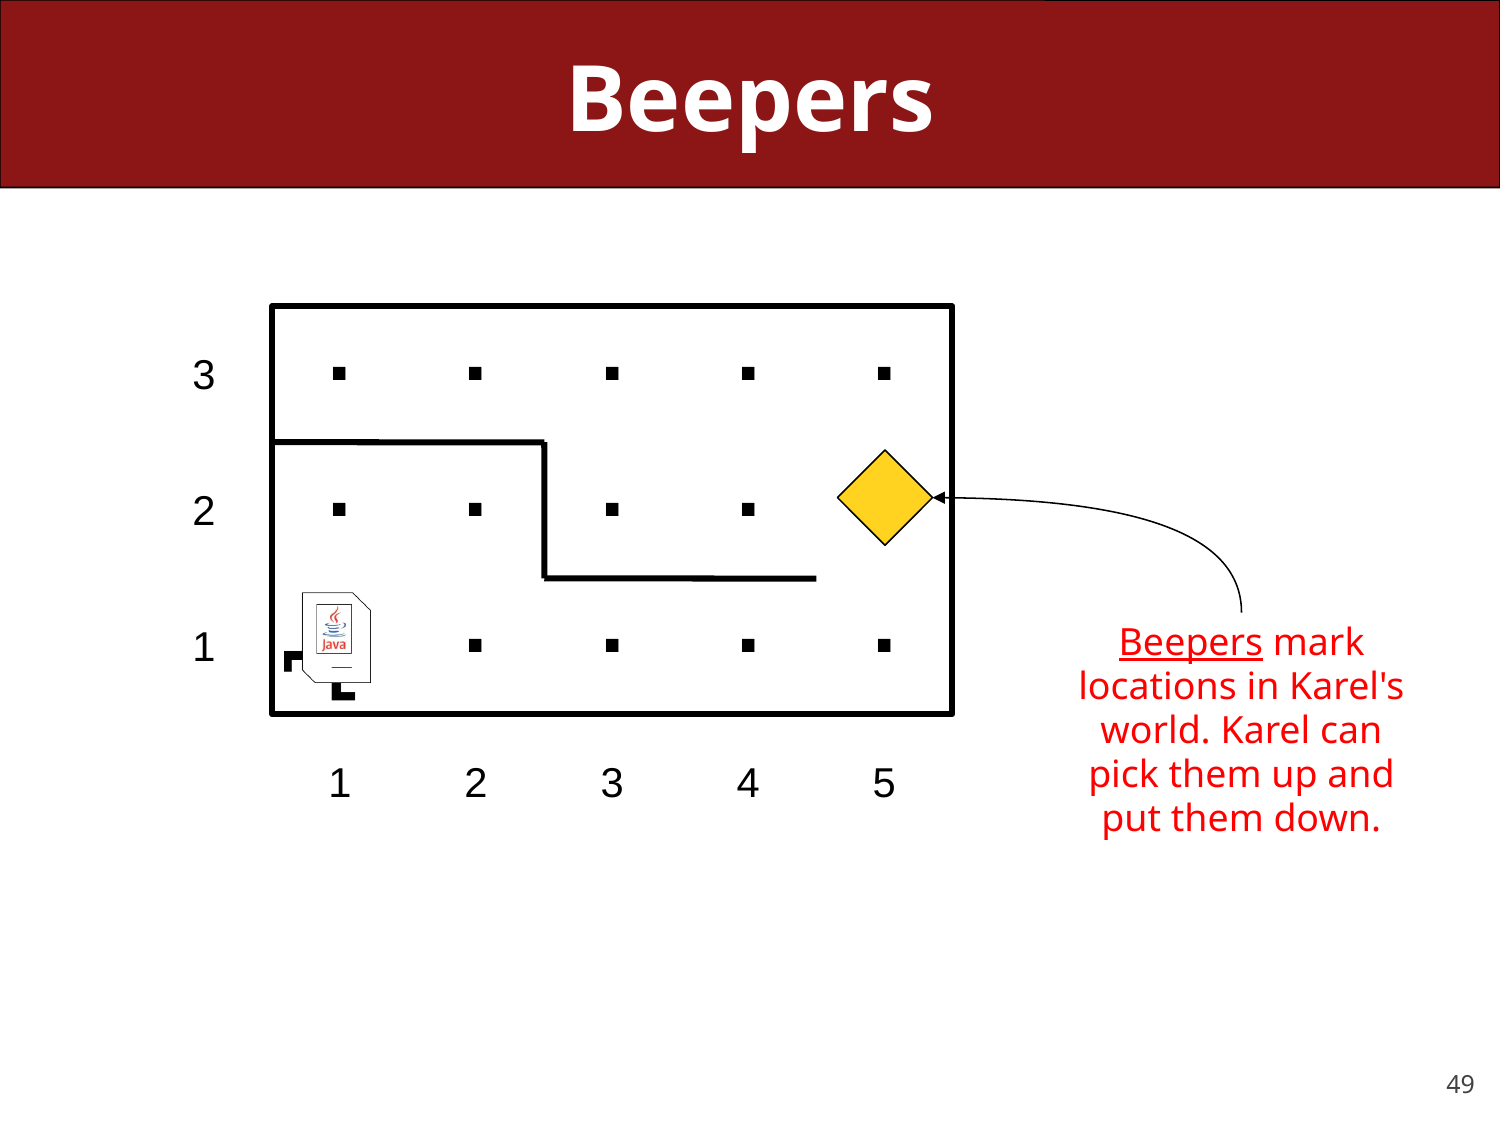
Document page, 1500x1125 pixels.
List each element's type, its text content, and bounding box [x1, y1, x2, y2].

title Beepers [75, 0, 1426, 188]
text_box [1029, 400, 1145, 710]
text_box 3 [135, 306, 272, 443]
picture [284, 592, 380, 704]
text_box [272, 306, 953, 715]
text_box 1 [272, 715, 408, 851]
text_box 2 [408, 715, 544, 851]
text_box 1 [135, 579, 272, 715]
text_box [837, 449, 933, 546]
text_box 5 [816, 715, 953, 851]
text_box 3 [544, 715, 680, 851]
text_box 4 [680, 715, 816, 851]
text_box Beepers mark locations in Karel's world. Karel can pick them up and put them down. [1054, 612, 1429, 758]
text_box 2 [135, 443, 272, 579]
